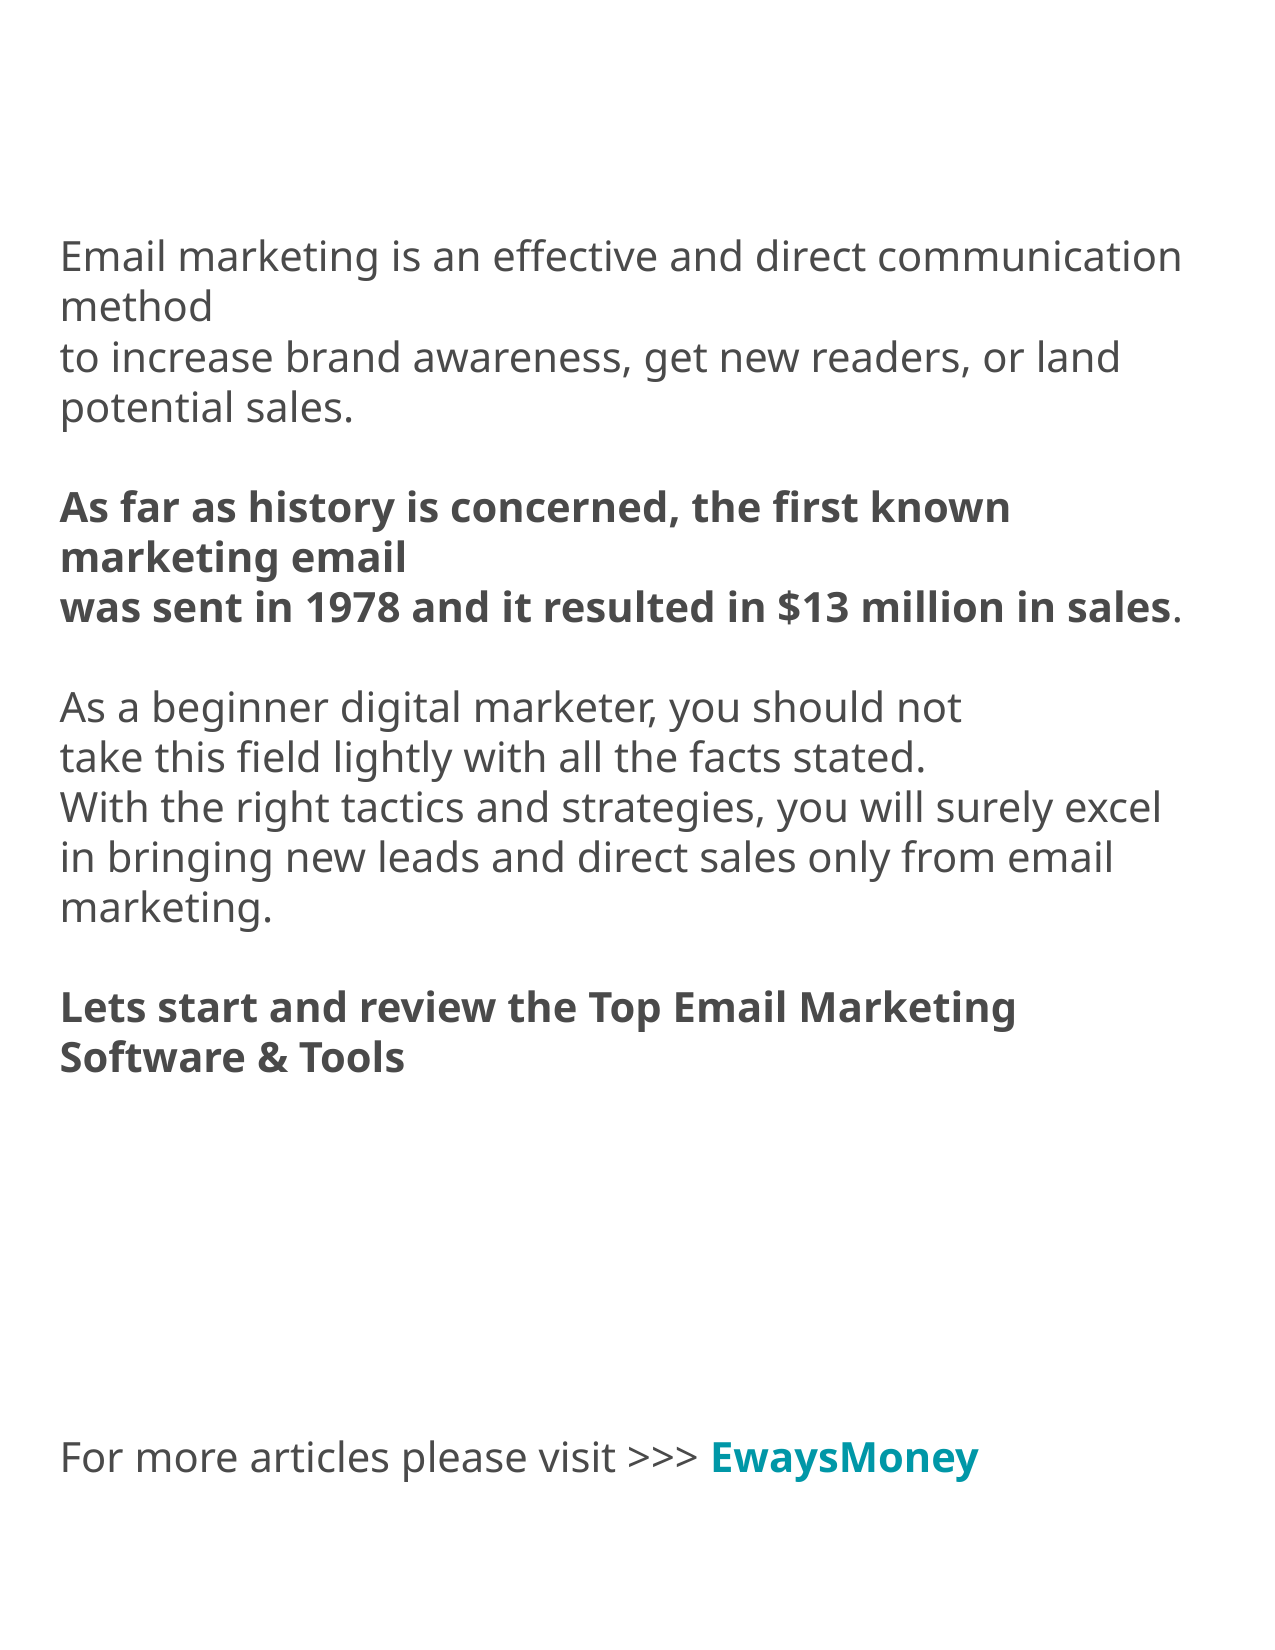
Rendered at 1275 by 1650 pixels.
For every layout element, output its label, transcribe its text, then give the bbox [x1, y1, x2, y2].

text_box Email marketing is an effective and direct communication method to increase brand awareness, get new readers, or land potential sales. As far as history is concerned, the first known marketing email was sent in 1978 and it resulted in $13 million in sales. As a beginner digital marketer, you should not take this field lightly with all the facts stated. With the right tactics and strategies, you will surely excel in bringing new leads and direct sales only from email marketing. Lets start and review the Top Email Marketing Software & Tools For more articles please visit >>> EwaysMoney [44, 222, 1231, 1546]
